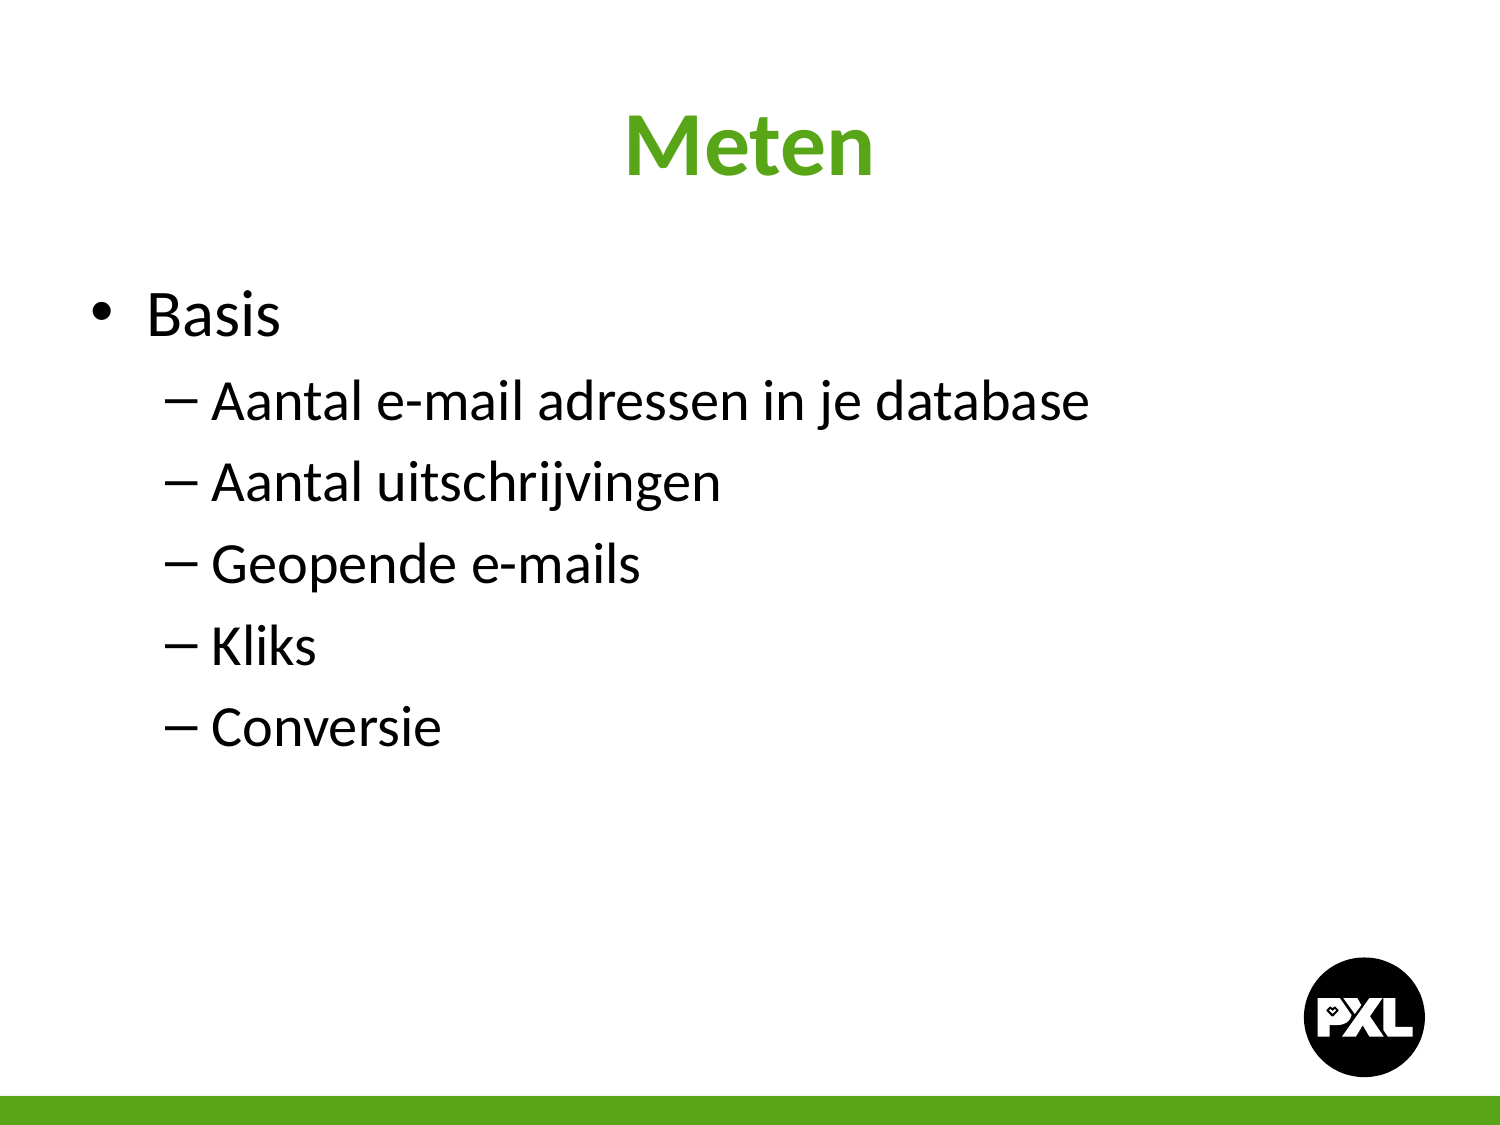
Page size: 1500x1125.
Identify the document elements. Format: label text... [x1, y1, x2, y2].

list Basis Aantal e-mail adressen in je database Aantal uitschrijvingen Geopende e-mails Kliks Conversie [75, 262, 1425, 1005]
title Meten [75, 45, 1425, 233]
